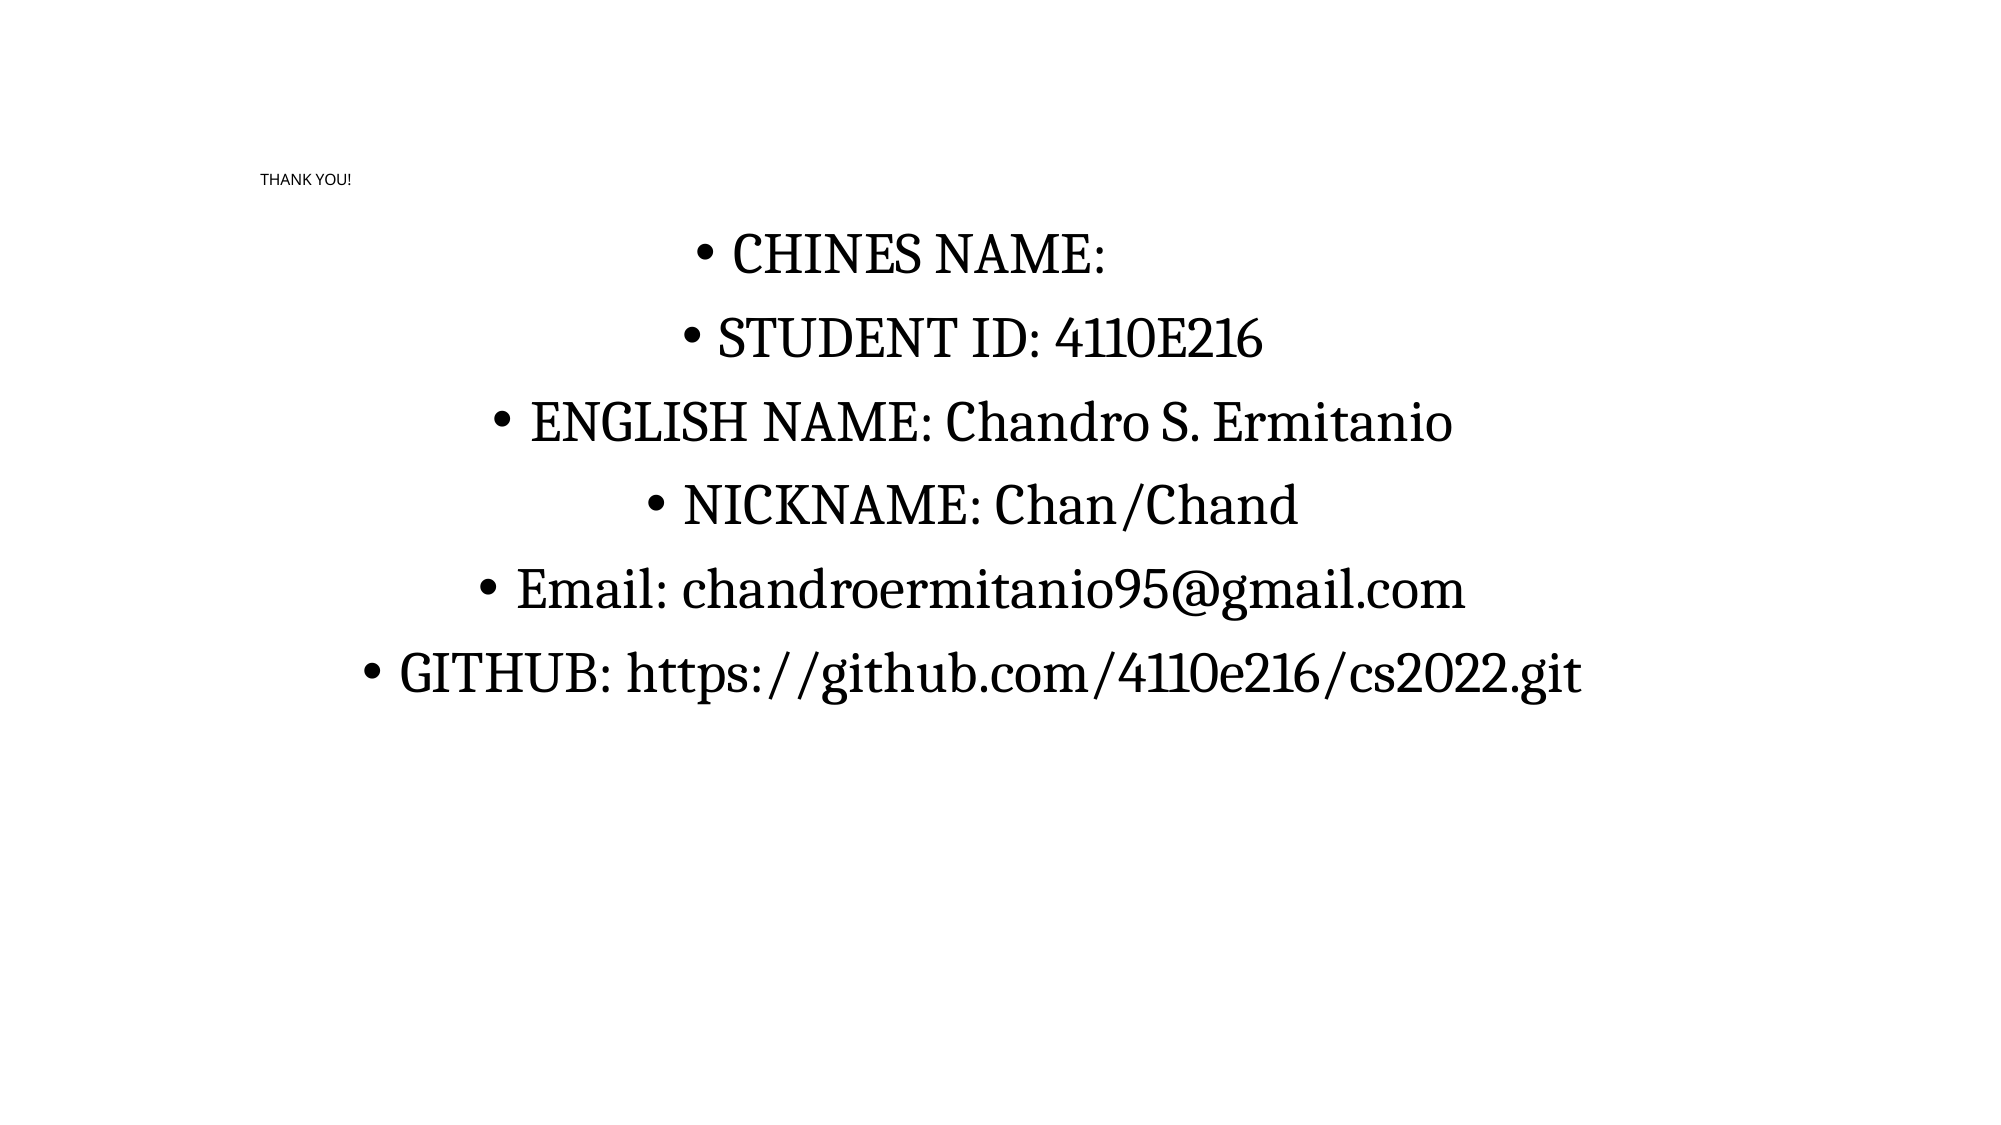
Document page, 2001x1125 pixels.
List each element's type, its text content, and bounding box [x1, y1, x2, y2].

list CHINES NAME: 錢德 STUDENT ID: 4110E216 ENGLISH NAME: Chandro S. Ermitanio NICKNAME: Chan/Chand Email: chandroermitanio95@gmail.com GITHUB: https://github.com/4110e216/cs2022.git [110, 215, 1836, 930]
title THANK YOU! [173, 163, 1899, 216]
